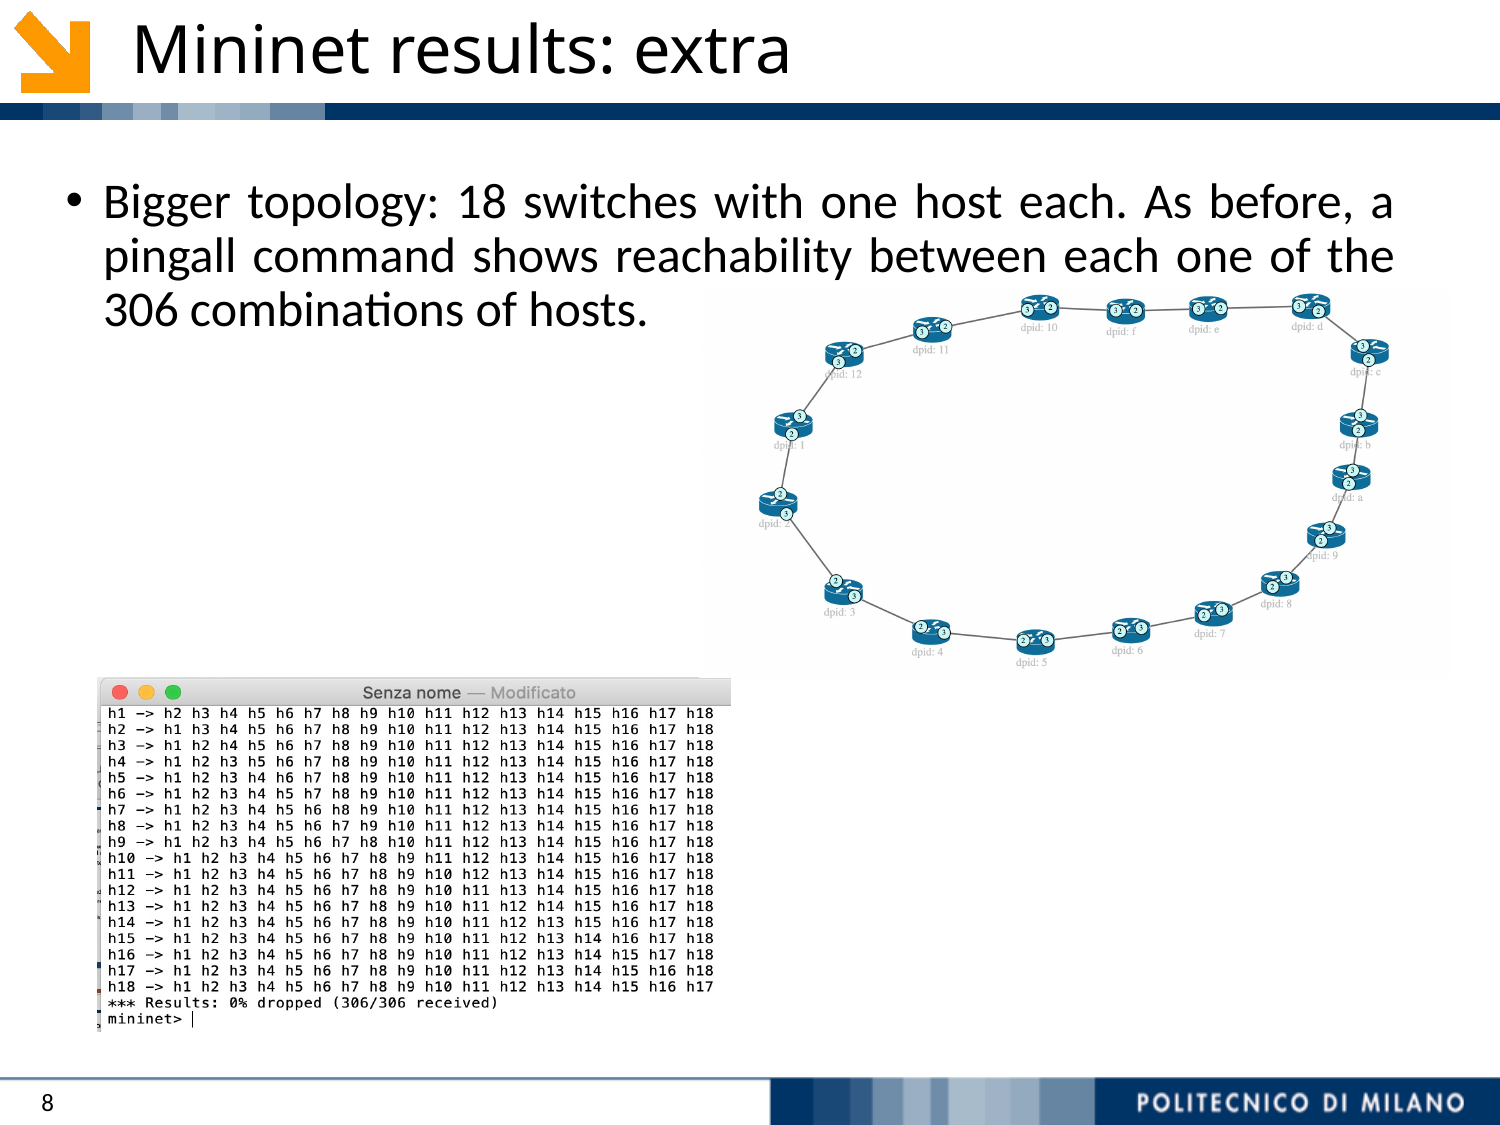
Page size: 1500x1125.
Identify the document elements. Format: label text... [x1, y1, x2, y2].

picture [69, 1077, 1500, 1125]
picture [97, 288, 1450, 1032]
slide_number 8 [0, 1077, 69, 1125]
list Bigger topology: 18 switches with one host each. As before, a pingall command shows reachability between each one of the 306 combinations of hosts. [50, 167, 1411, 392]
title Mininet results: extra [116, 21, 1411, 82]
picture [13, 10, 90, 93]
picture [0, 103, 1500, 120]
